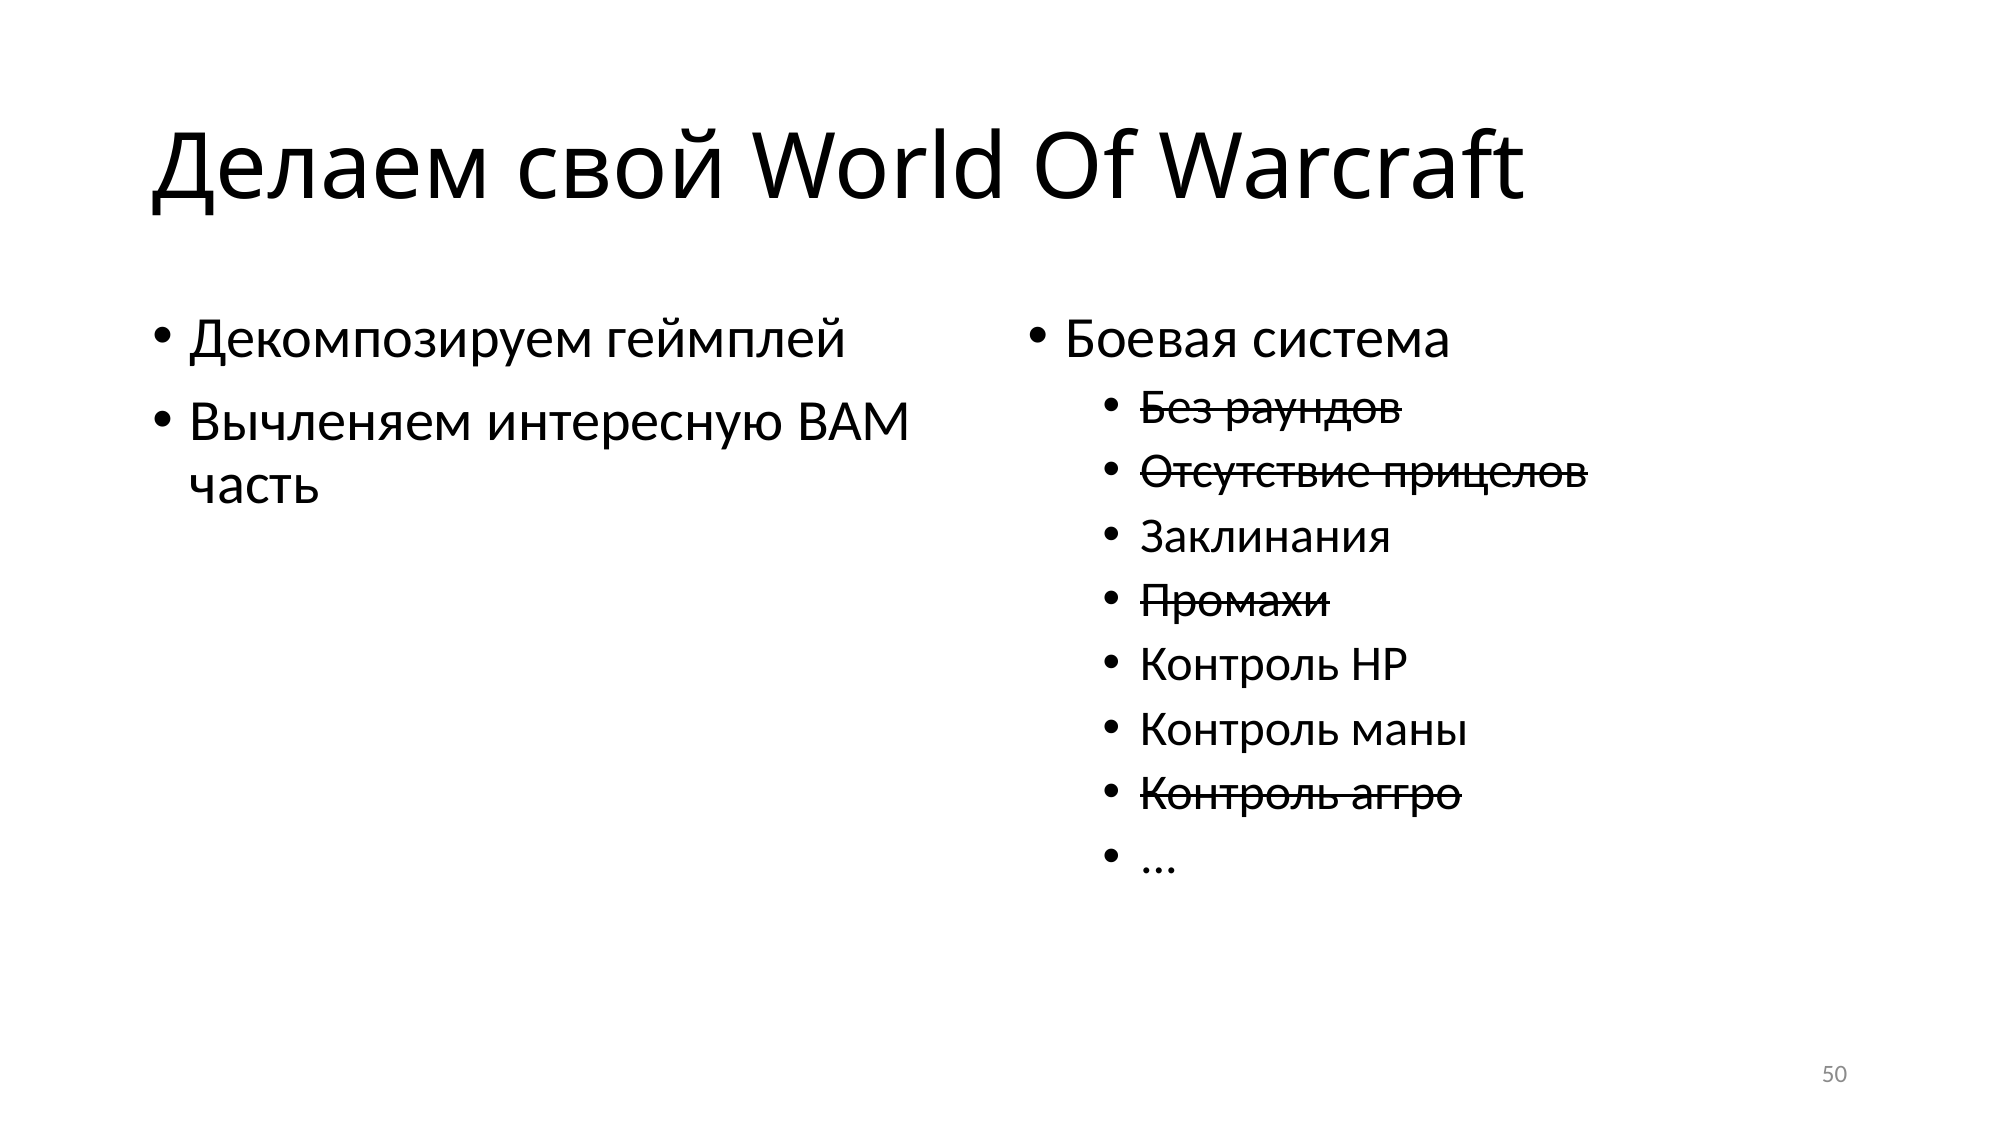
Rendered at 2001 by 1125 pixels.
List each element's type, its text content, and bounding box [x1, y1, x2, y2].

list Декомпозируем геймплей Вычленяем интересную ВАМ часть [137, 299, 988, 1014]
title Делаем свой World Of Warcraft [137, 59, 1863, 278]
slide_number 50 [1412, 1042, 1863, 1103]
list Боевая система Без раундов Отсутствие прицелов Заклинания Промахи Контроль HP Контроль маны Контроль аггро ... [1012, 299, 1863, 1066]
